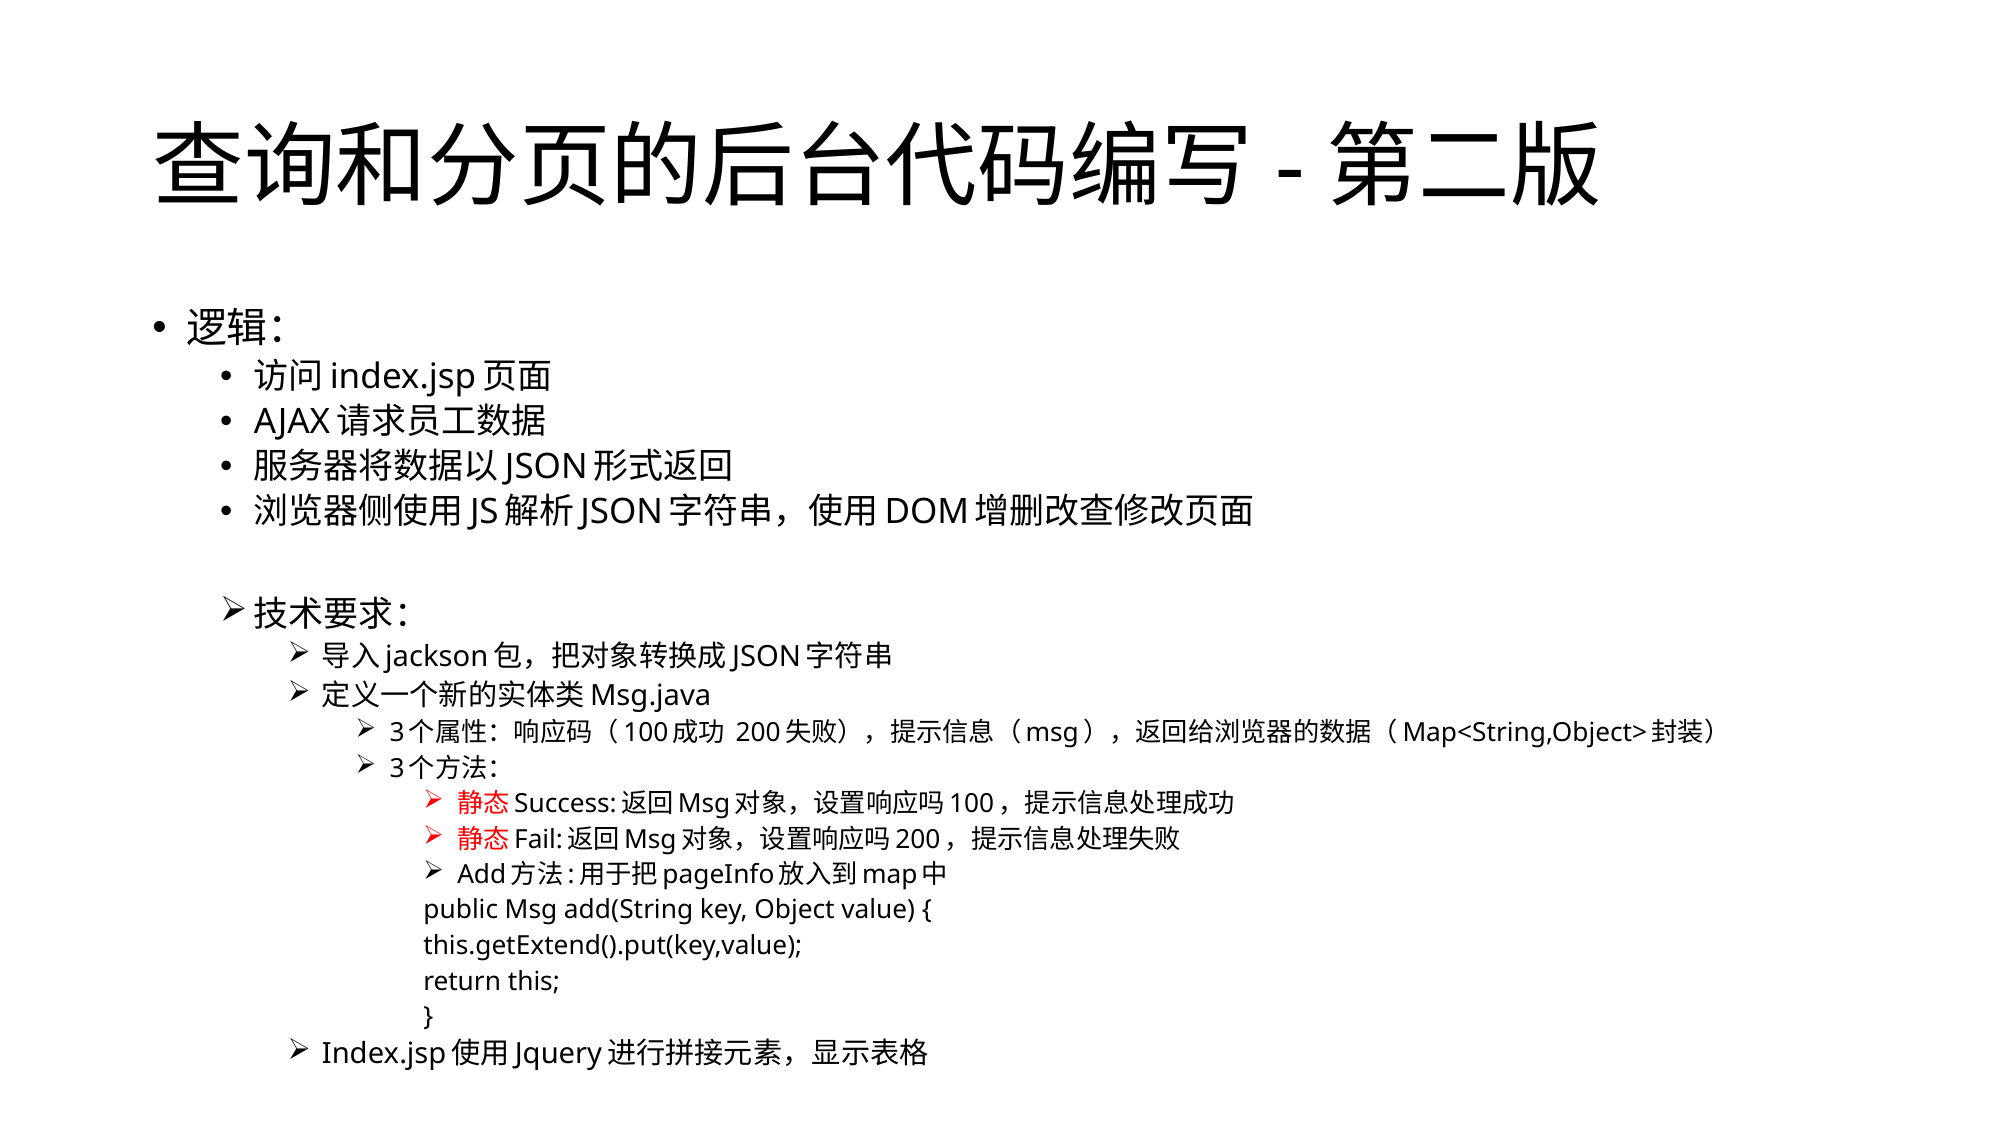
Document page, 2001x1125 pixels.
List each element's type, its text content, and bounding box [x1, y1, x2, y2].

title 查询和分页的后台代码编写-第二版 [137, 59, 1863, 278]
list 逻辑： 访问index.jsp页面 AJAX请求员工数据 服务器将数据以JSON形式返回 浏览器侧使用JS解析JSON字符串，使用DOM增删改查修改页面 技术要求： 导入jackson包，把对象转换成JSON字符串 定义一个新的实体类Msg.java 3个属性：响应码（100成功 200失败），提示信息（msg），返回给浏览器的数据（Map<String,Object>封装） 3个方法： 静态Success:返回Msg对象，设置响应吗100，提示信息处理成功 静态Fail:返回Msg对象，设置响应吗200，提示信息处理失败 Add方法:用于把pageInfo放入到map中 public Msg add(String key, Object value) { this.getExtend().put(key,value); return this; } Index.jsp使用Jquery进行拼接元素，显示表格 [137, 299, 1863, 1080]
